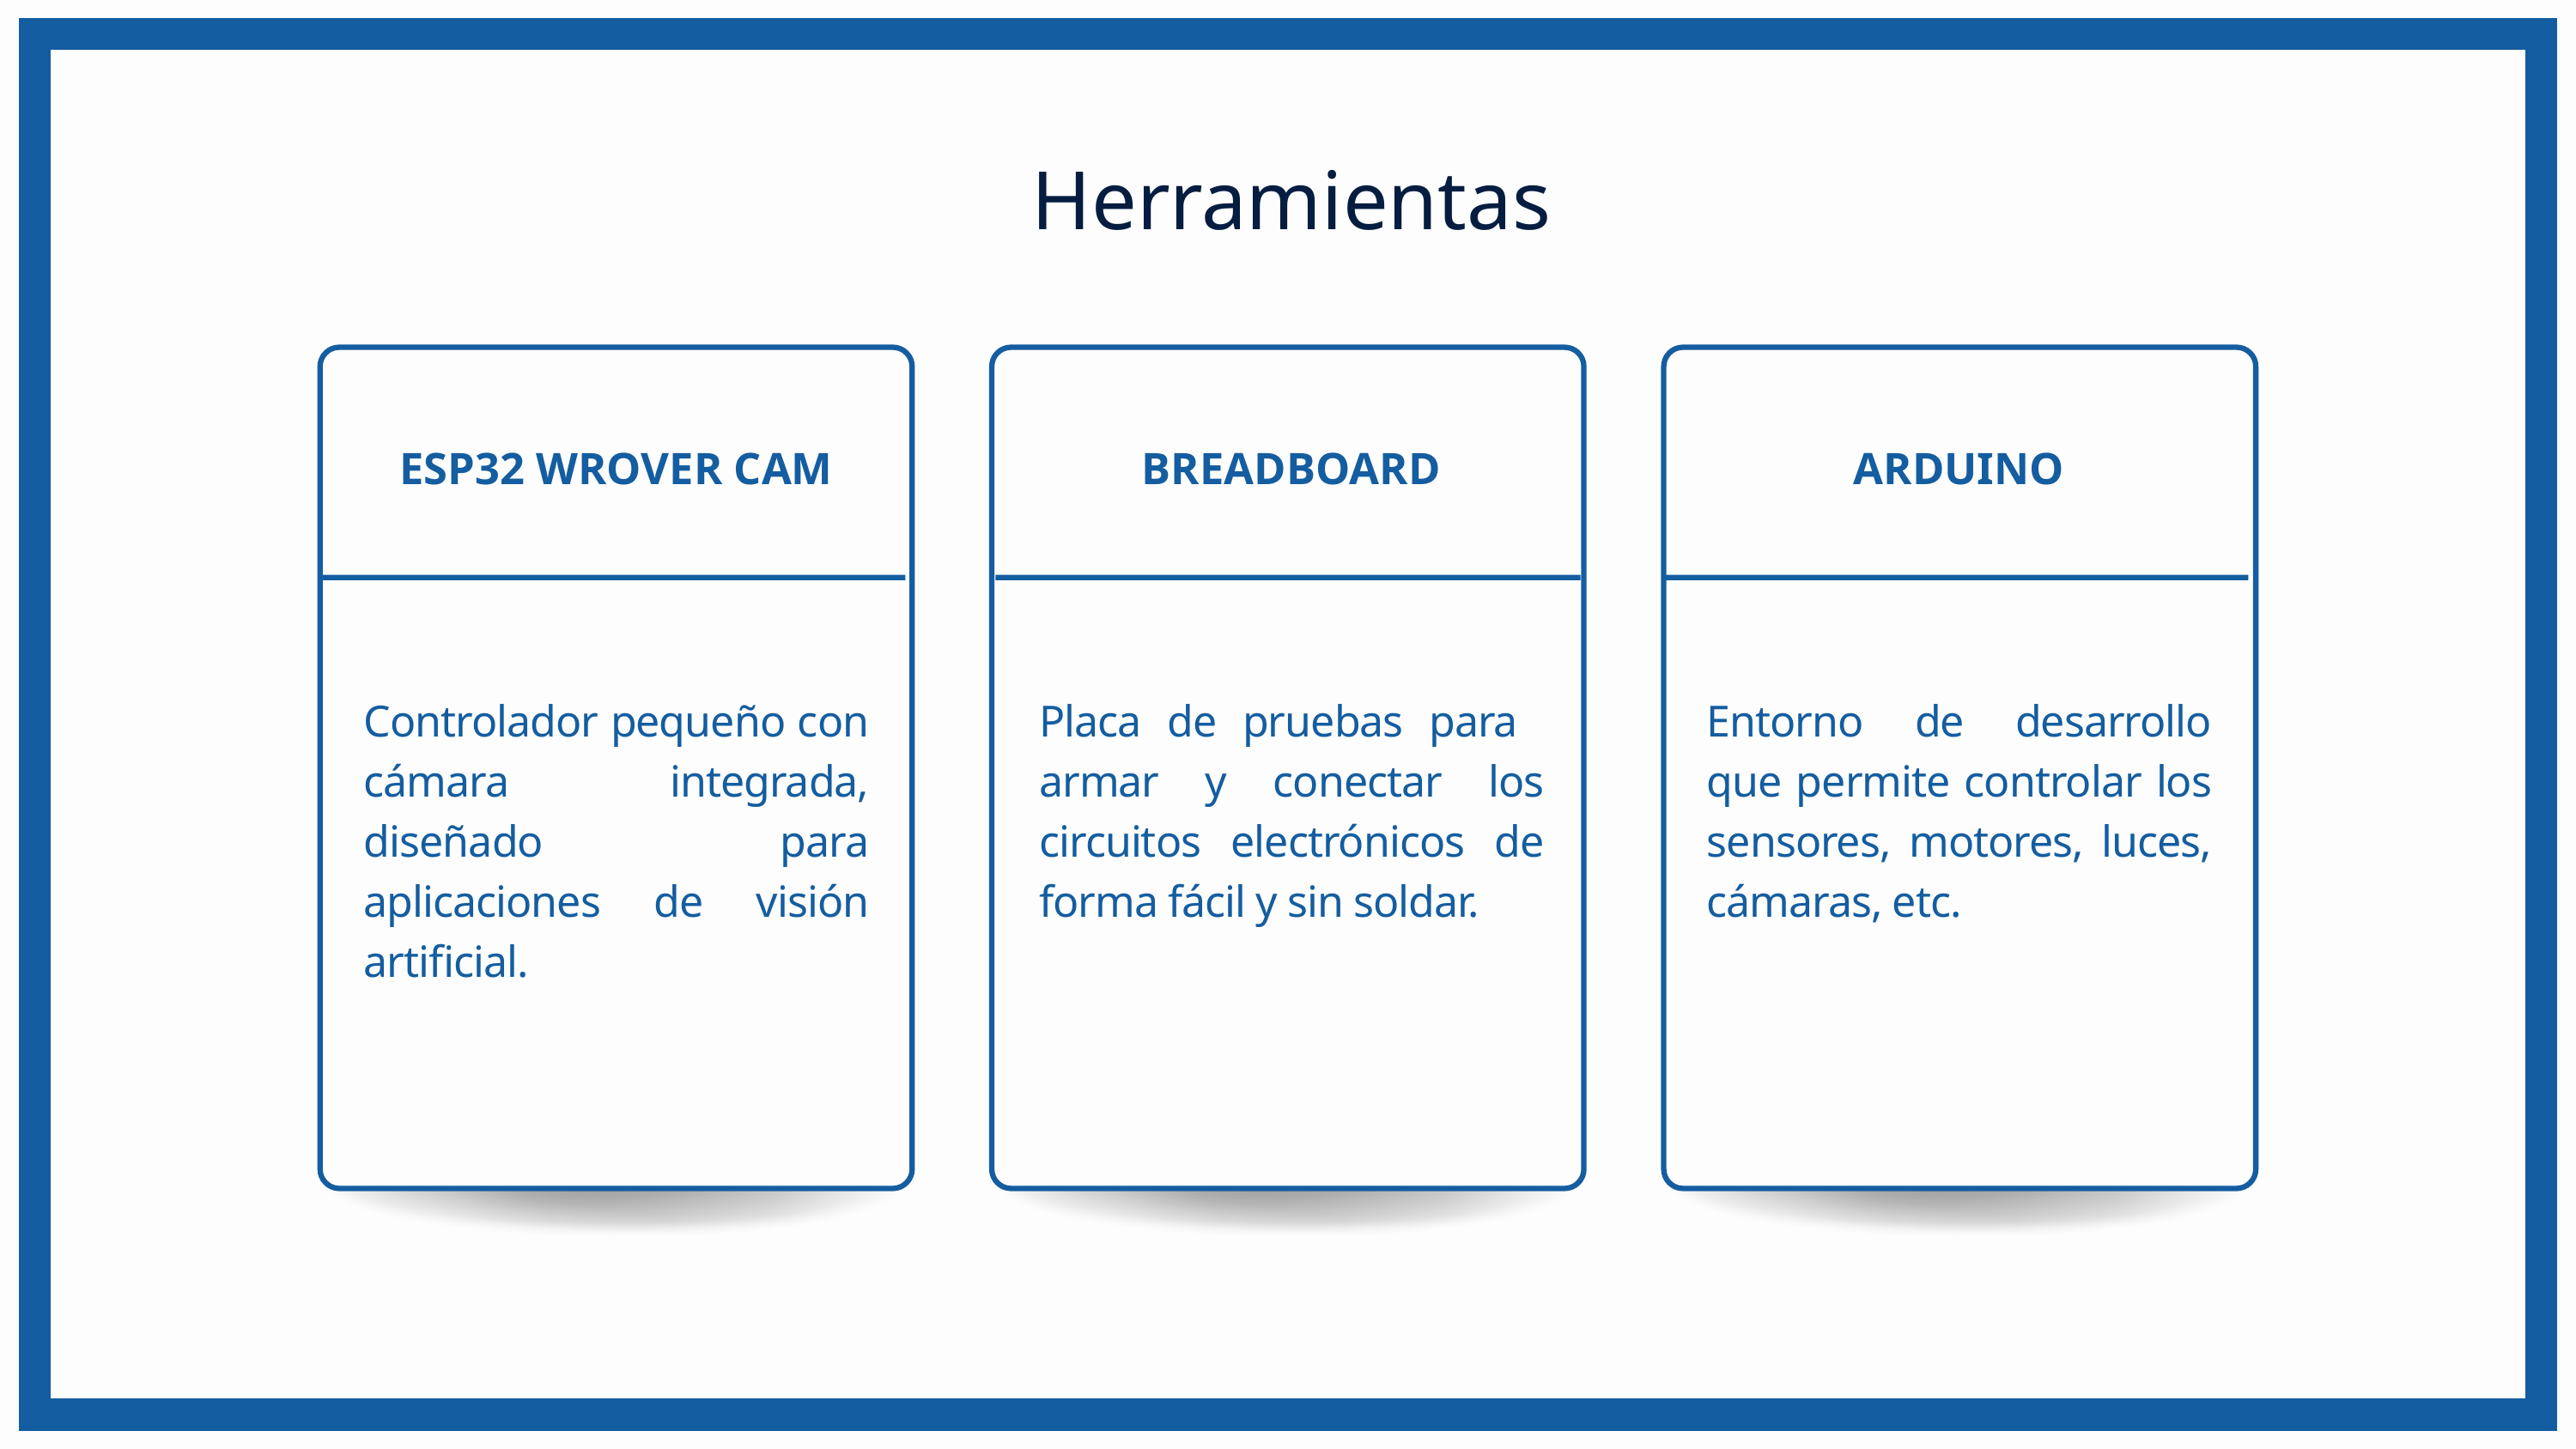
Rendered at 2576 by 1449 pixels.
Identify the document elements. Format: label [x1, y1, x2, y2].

text_box [319, 347, 913, 1189]
text_box [34, 33, 2542, 1415]
text_box [1663, 347, 2257, 1189]
text_box [991, 347, 1584, 1189]
